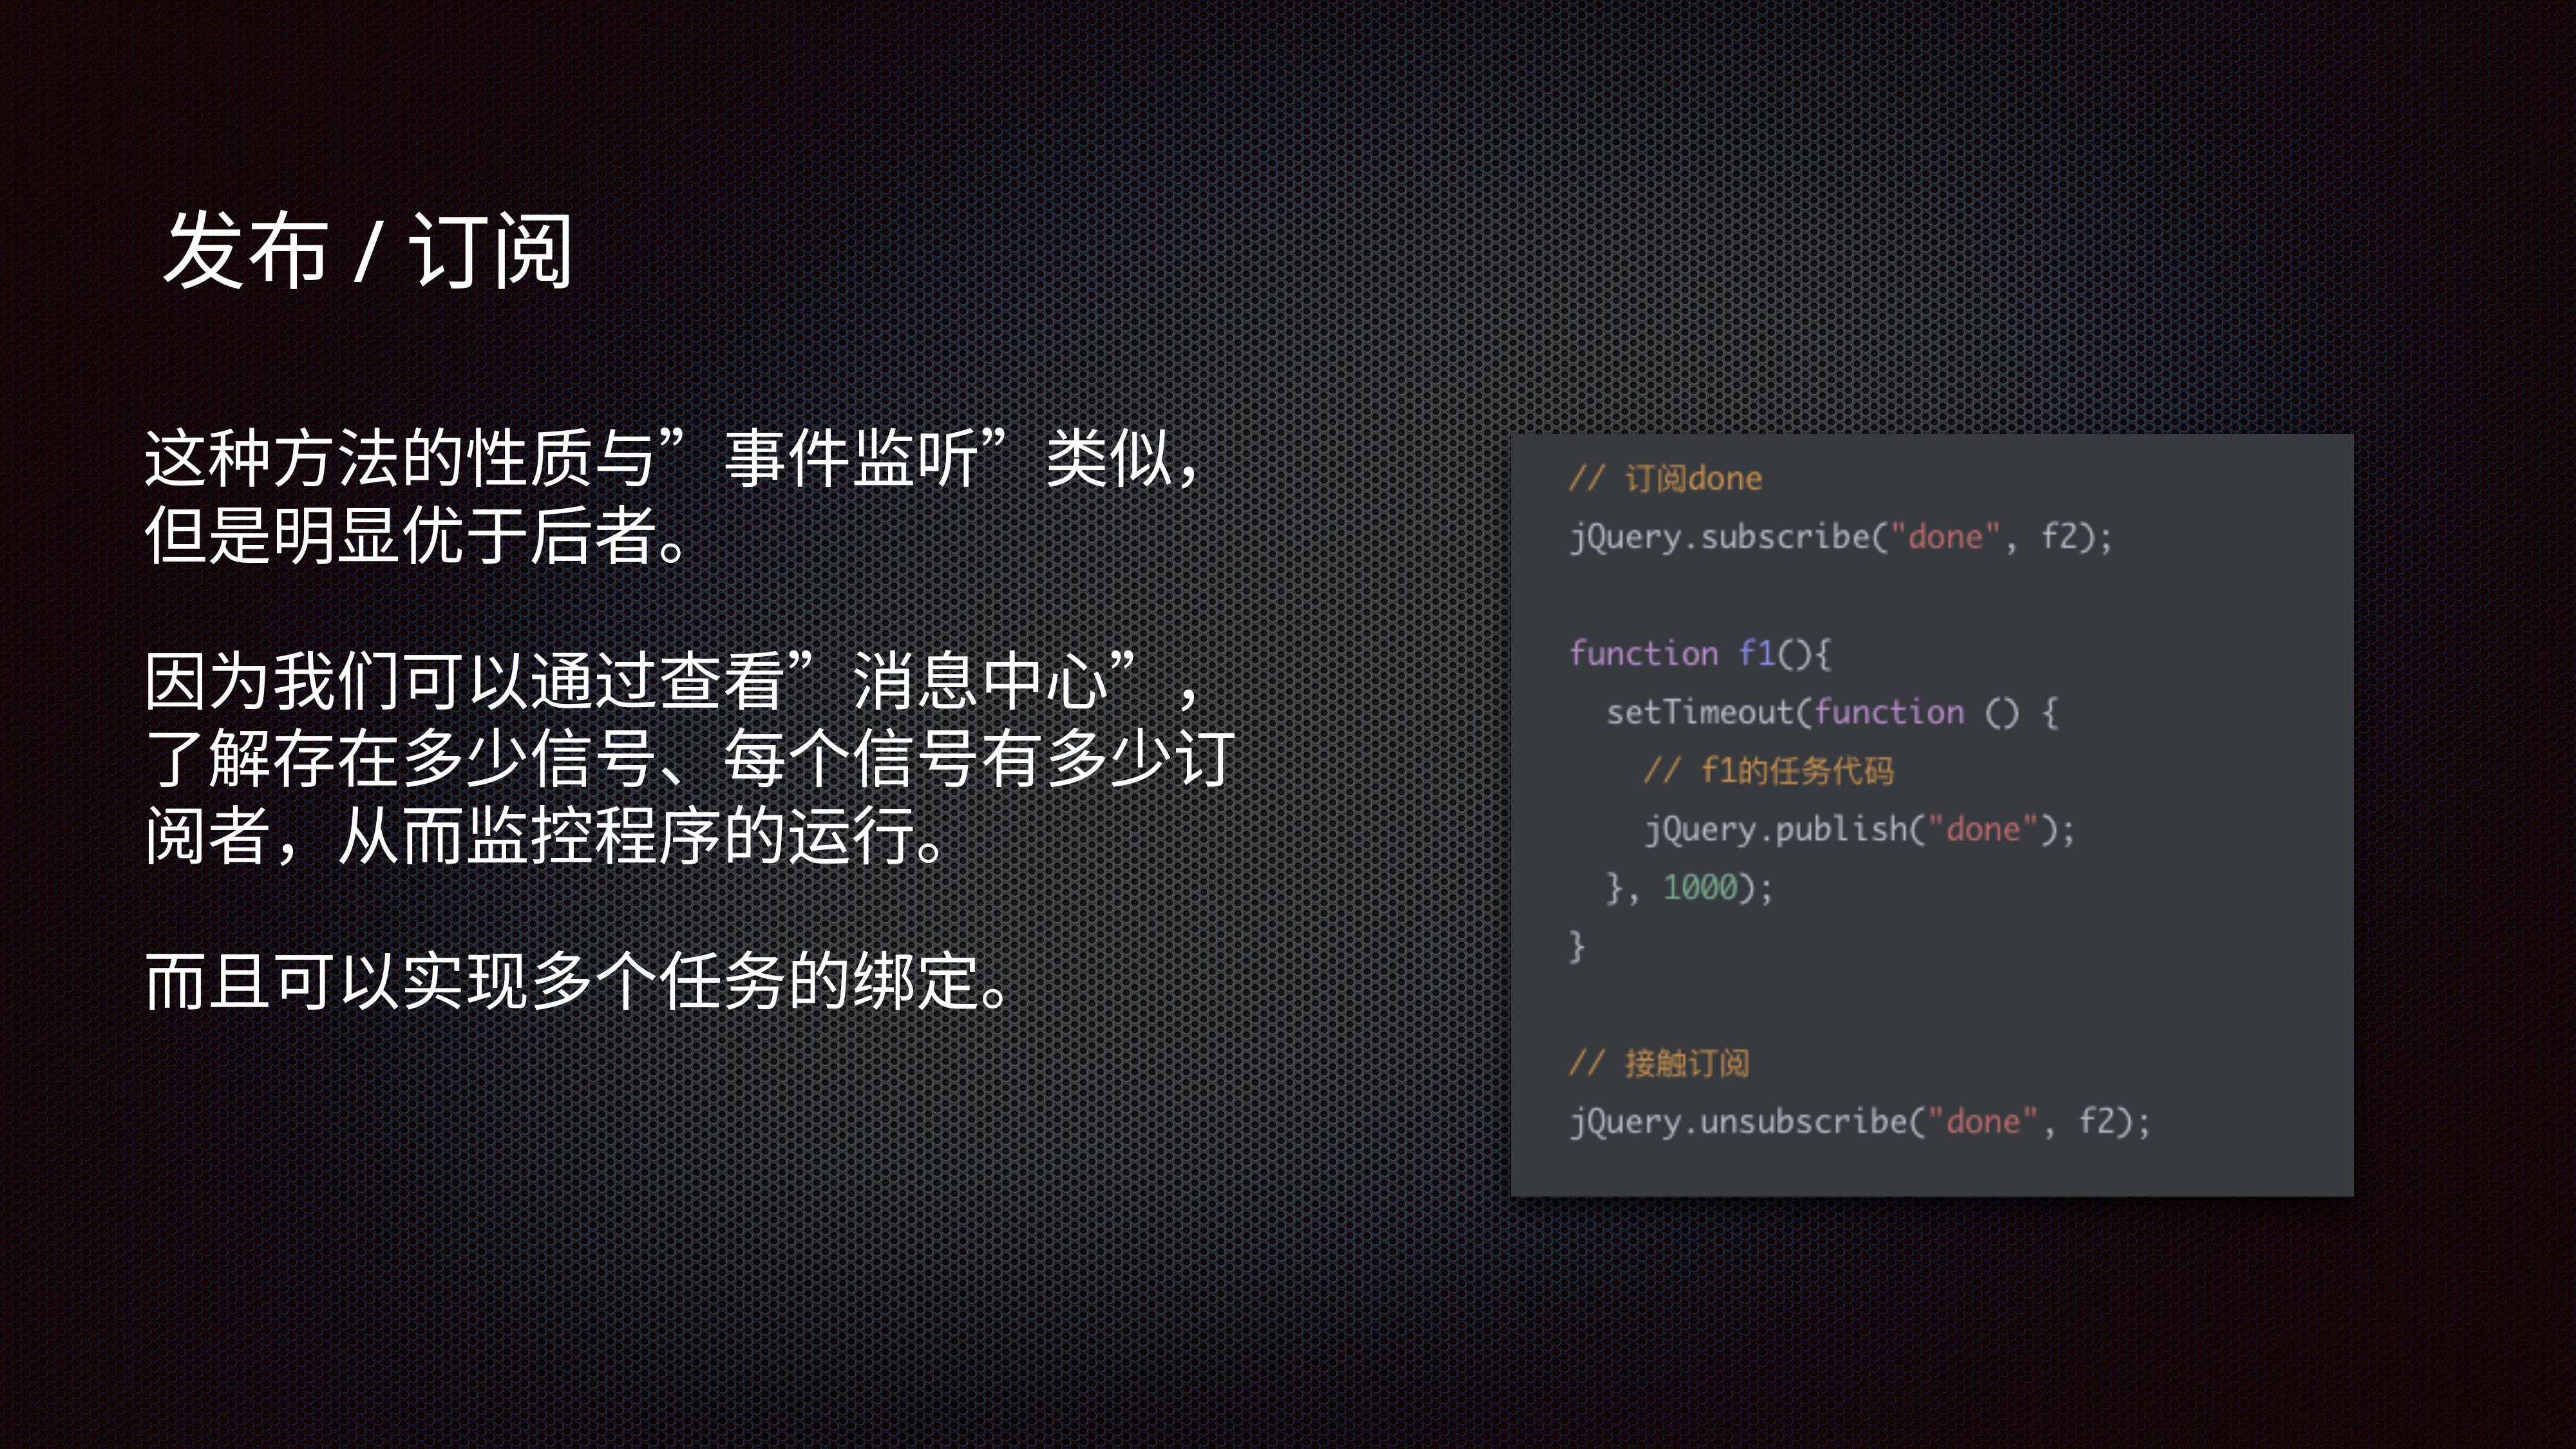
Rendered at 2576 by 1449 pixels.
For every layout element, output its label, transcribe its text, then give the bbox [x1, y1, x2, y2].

picture [0, 0, 2576, 1449]
list 这种方法的性质与”事件监听”类似，但是明显优于后者。 因为我们可以通过查看”消息中心”，了解存在多少信号、每个信号有多少订阅者，从而监控程序的运行。 而且可以实现多个任务的绑定。 [137, 412, 1301, 1219]
title 发布/订阅 [155, 169, 2421, 327]
